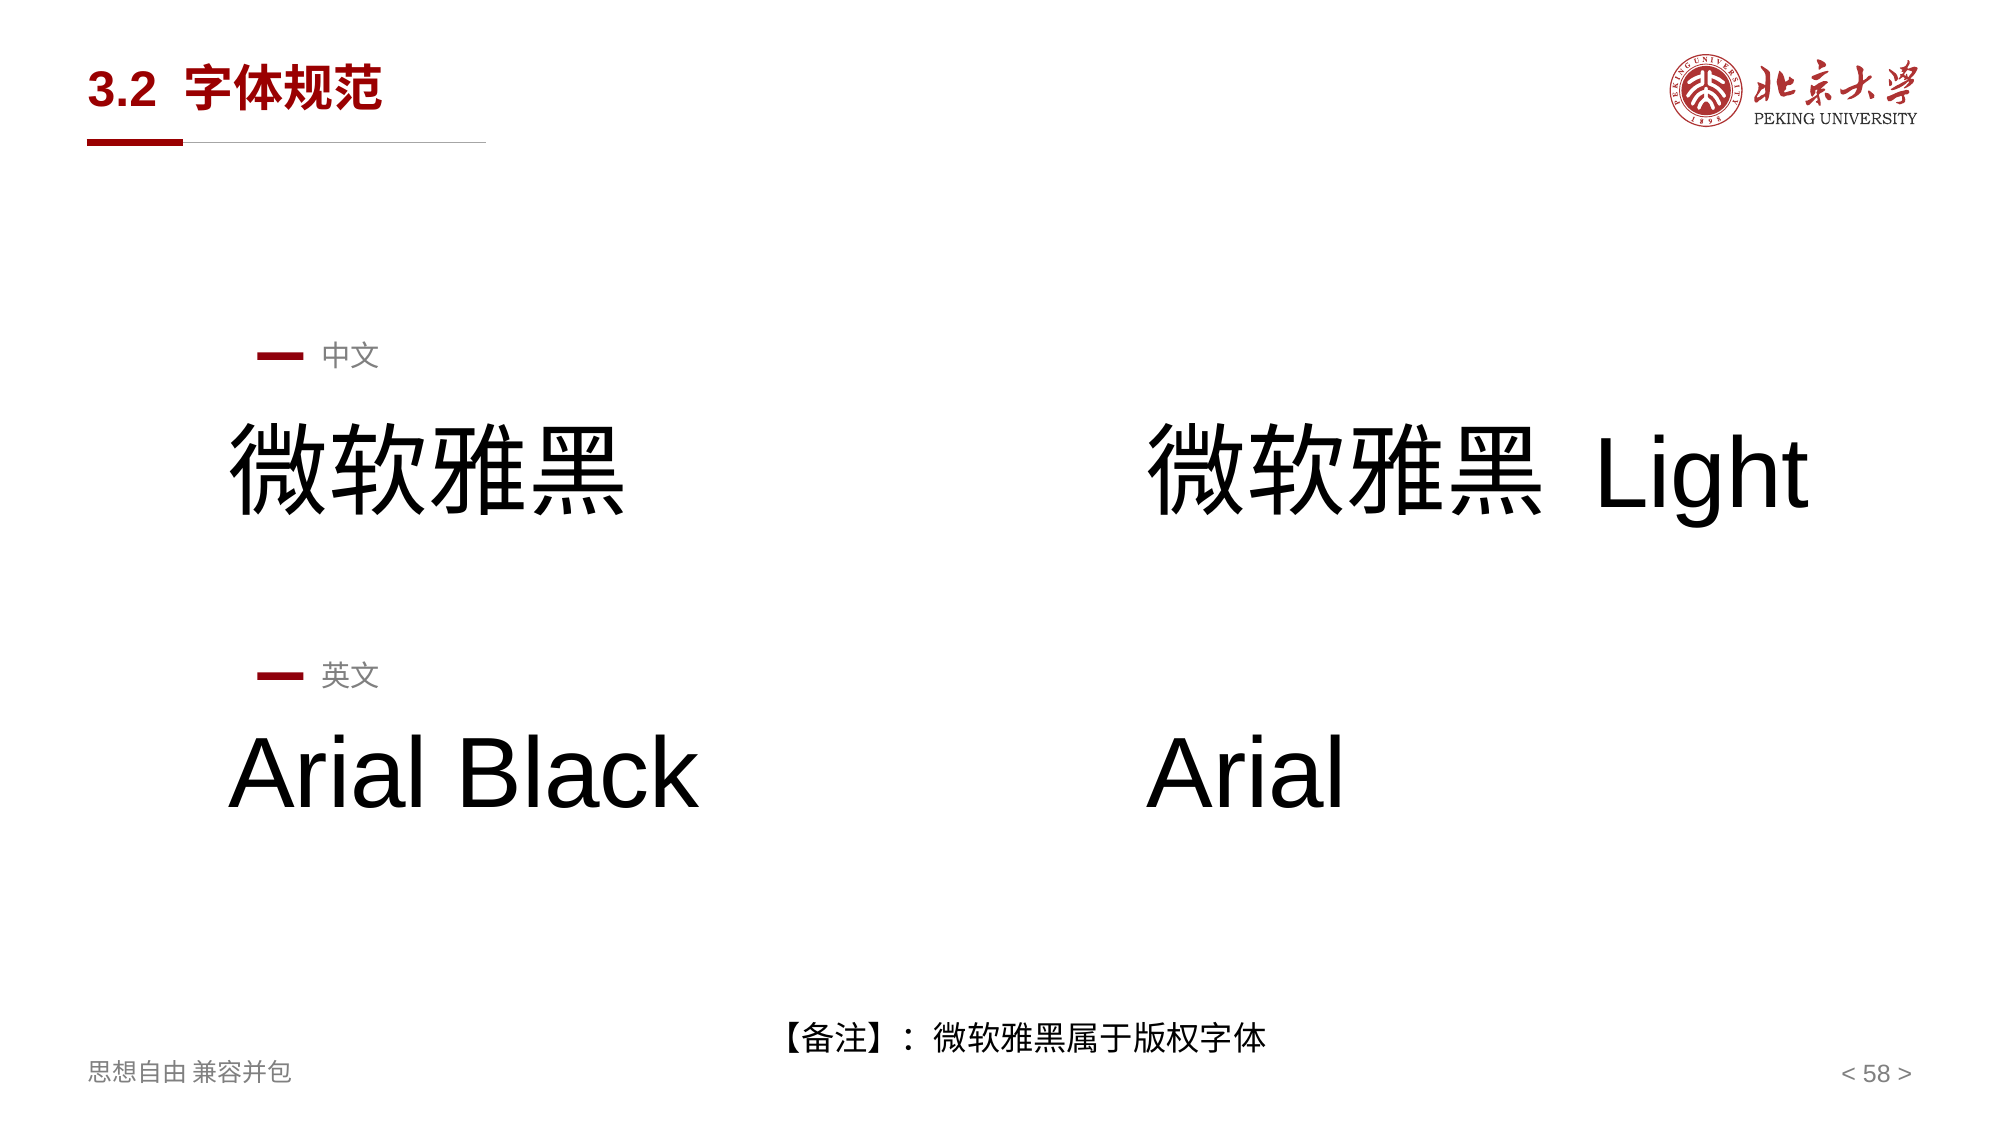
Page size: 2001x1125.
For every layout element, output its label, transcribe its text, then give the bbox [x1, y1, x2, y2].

text_box [256, 351, 305, 361]
text_box Arial [1132, 700, 1520, 835]
slide_number < 58 > [1477, 1048, 1928, 1097]
text_box 微软雅黑 [213, 400, 772, 535]
text_box [256, 671, 305, 681]
text_box 英文 [306, 649, 483, 700]
text_box 微软雅黑 Light [1132, 400, 2000, 535]
title 3.2 字体规范 [72, 39, 1559, 142]
text_box Arial Black [213, 700, 1028, 835]
text_box 【备注】：微软雅黑属于版权字体 [544, 1009, 1490, 1065]
text_box 中文 [306, 329, 483, 380]
